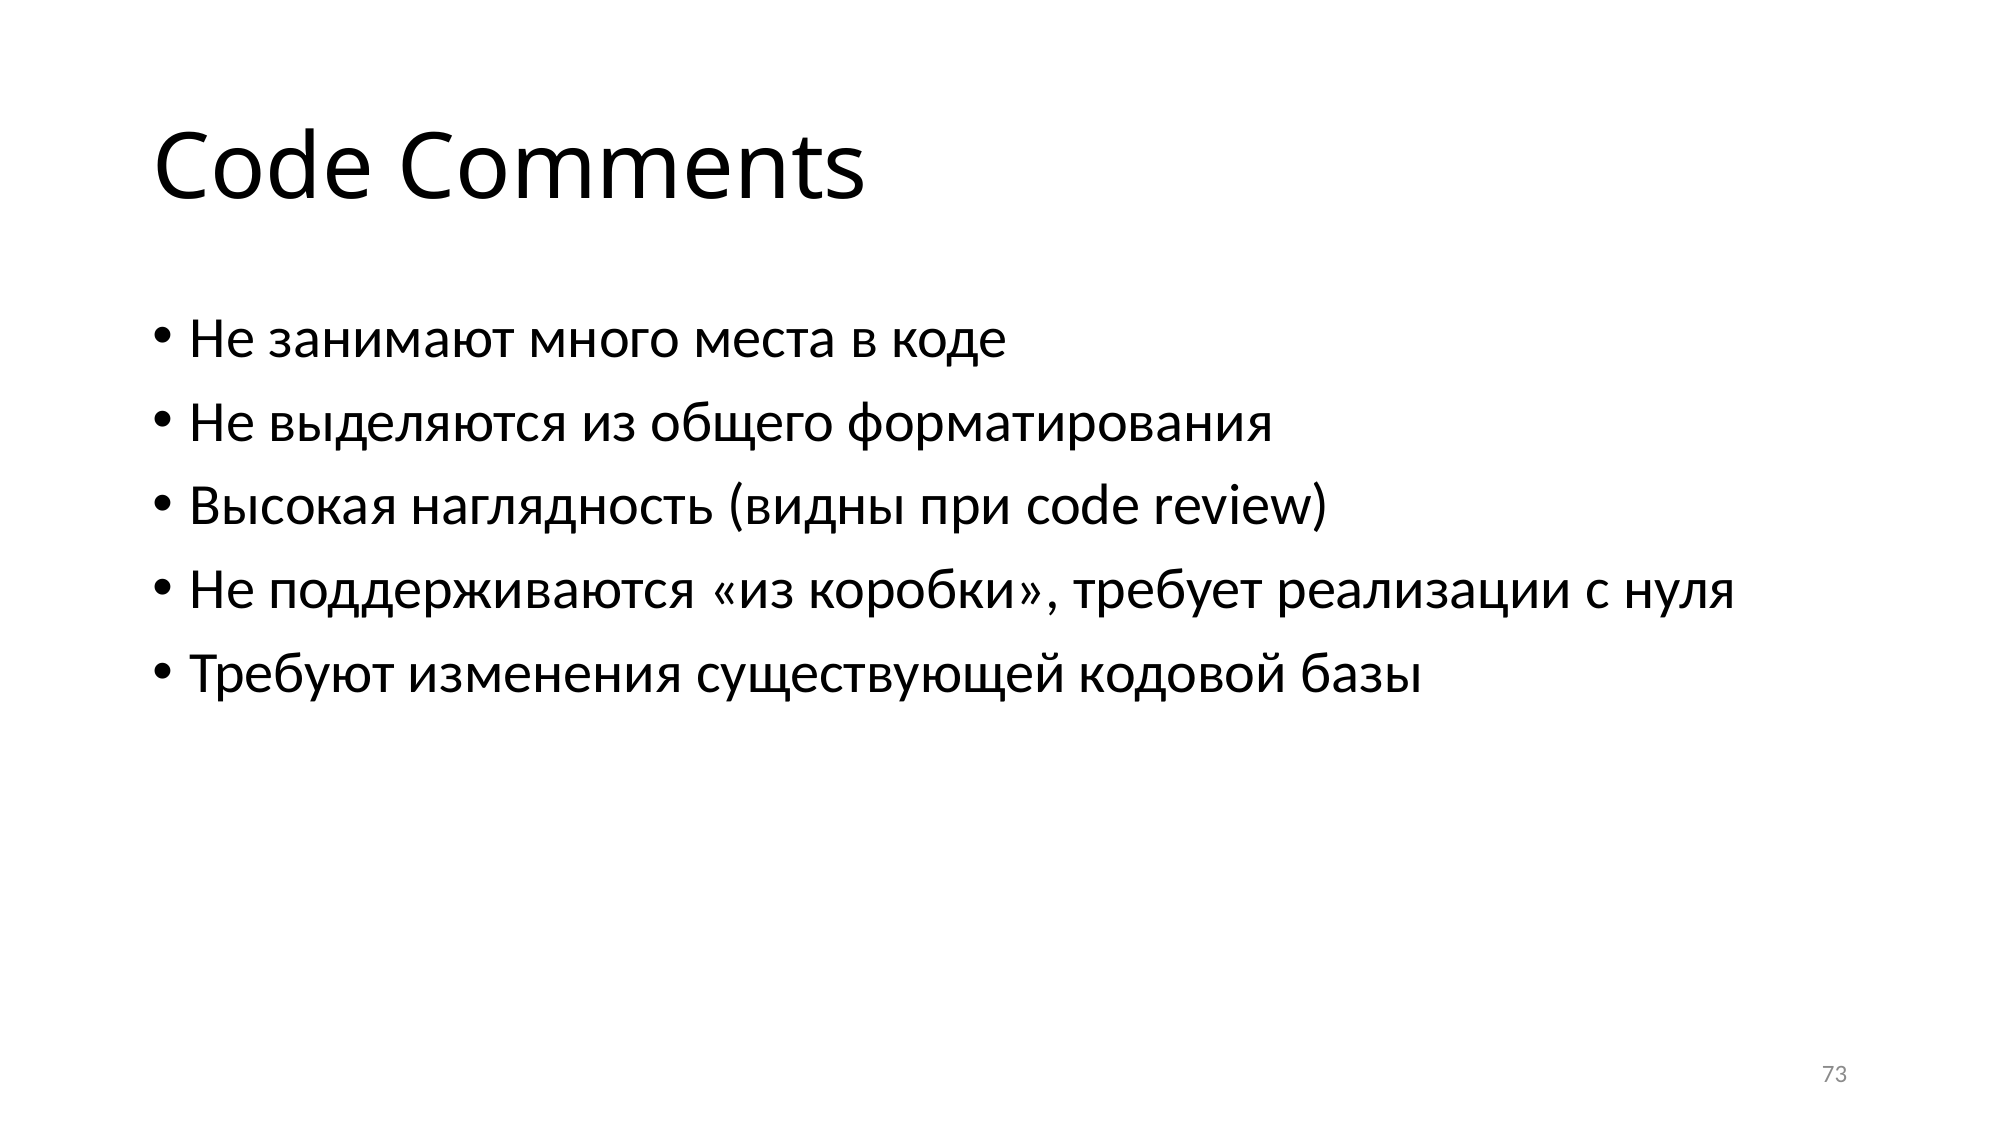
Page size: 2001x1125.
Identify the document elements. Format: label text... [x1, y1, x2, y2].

title Code Comments [137, 59, 1863, 278]
slide_number 73 [1412, 1042, 1863, 1103]
list Не занимают много места в коде Не выделяются из общего форматирования Высокая наглядность (видны при code review) Не поддерживаются «из коробки», требует реализации с нуля Требуют изменения существующей кодовой базы [137, 299, 1863, 1014]
